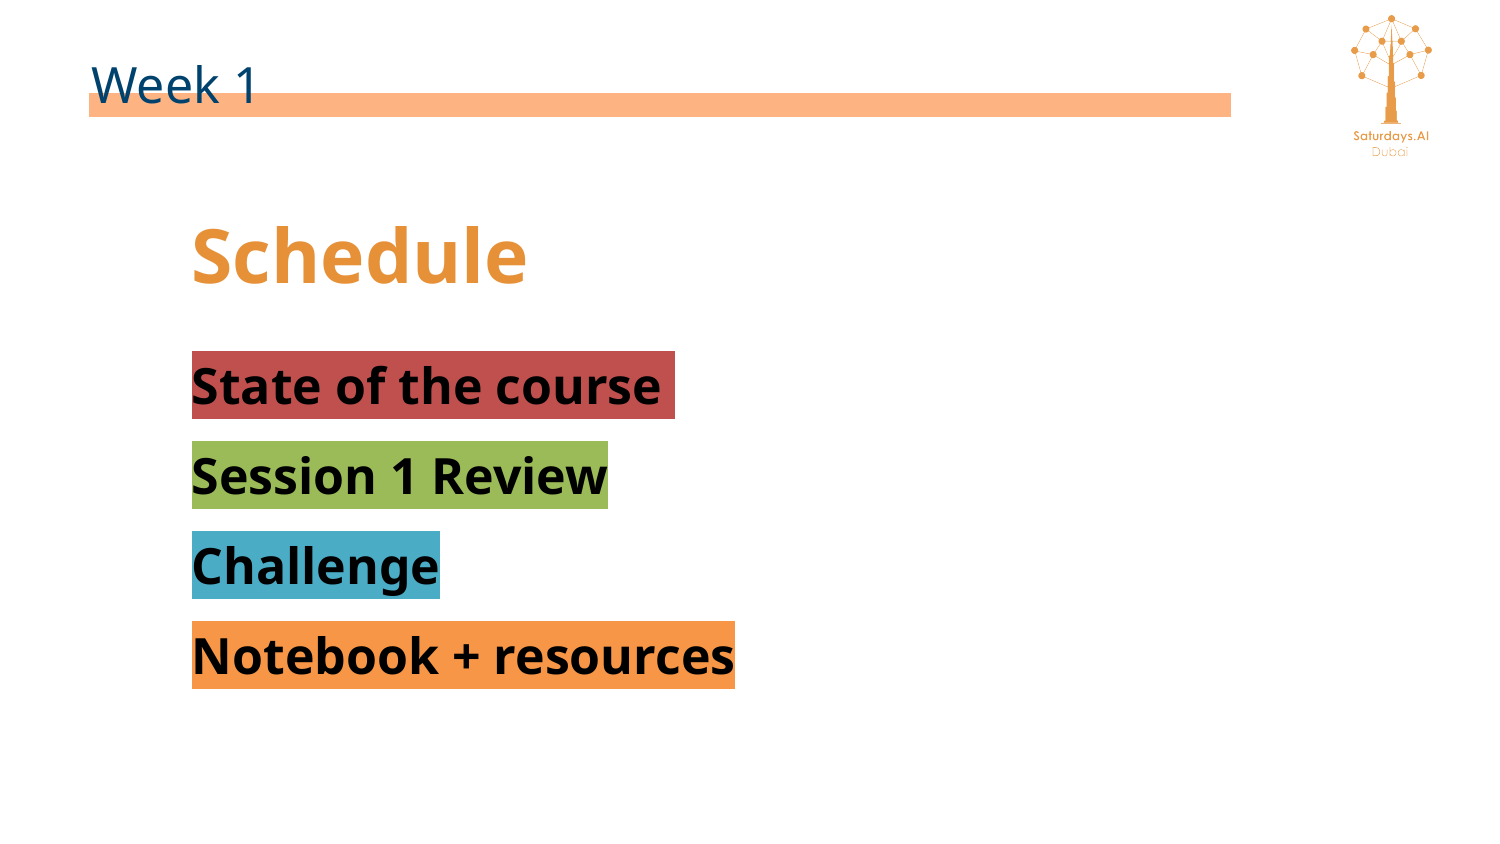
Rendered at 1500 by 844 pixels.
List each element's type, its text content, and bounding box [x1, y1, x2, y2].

text_box Schedule [176, 201, 619, 306]
picture [1351, 15, 1433, 160]
text_box Week 1 [88, 112, 328, 123]
text_box State of the course Session 1 Review Challenge Notebook + resources [176, 317, 780, 611]
text_box Week 1 [88, 50, 328, 104]
